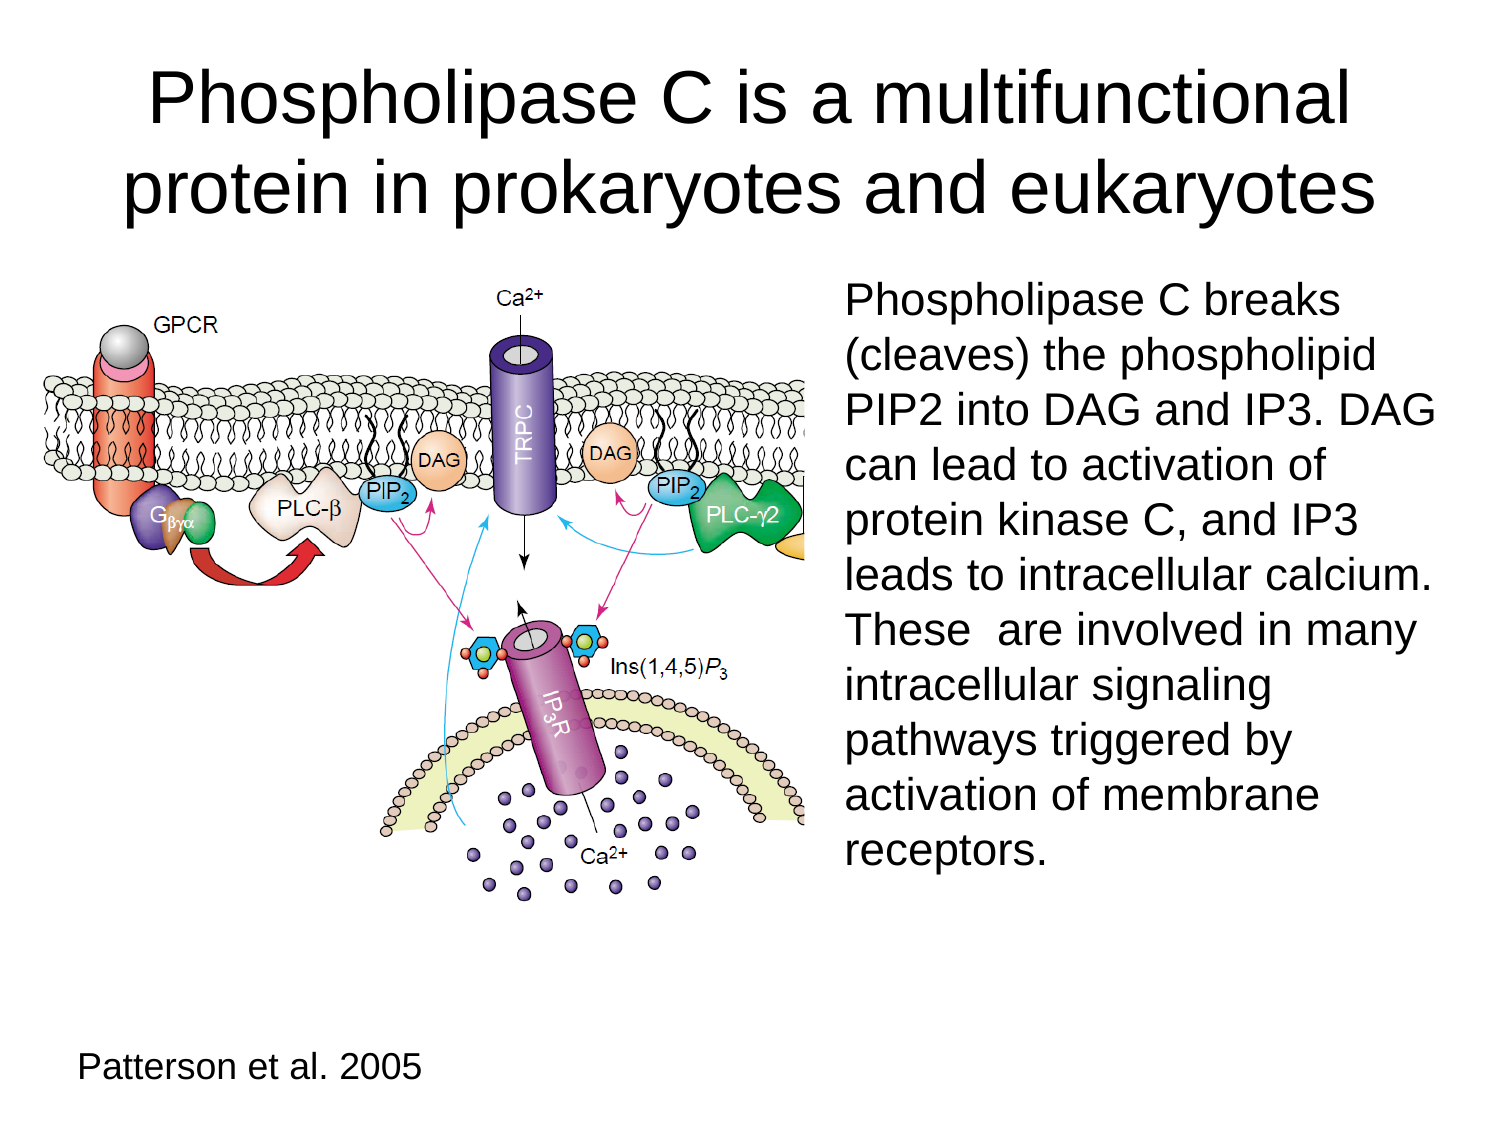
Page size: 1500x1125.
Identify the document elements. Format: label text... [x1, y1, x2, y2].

picture [24, 270, 805, 963]
text_box Patterson et al. 2005 [62, 1034, 575, 1095]
title Phospholipase C is a multifunctional protein in prokaryotes and eukaryotes [75, 45, 1425, 233]
list Phospholipase C breaks (cleaves) the phospholipid PIP2 into DAG and IP3. DAG can lead to activation of protein kinase C, and IP3 leads to intracellular calcium. These are involved in many intracellular signaling pathways triggered by activation of membrane receptors. [829, 262, 1463, 1005]
